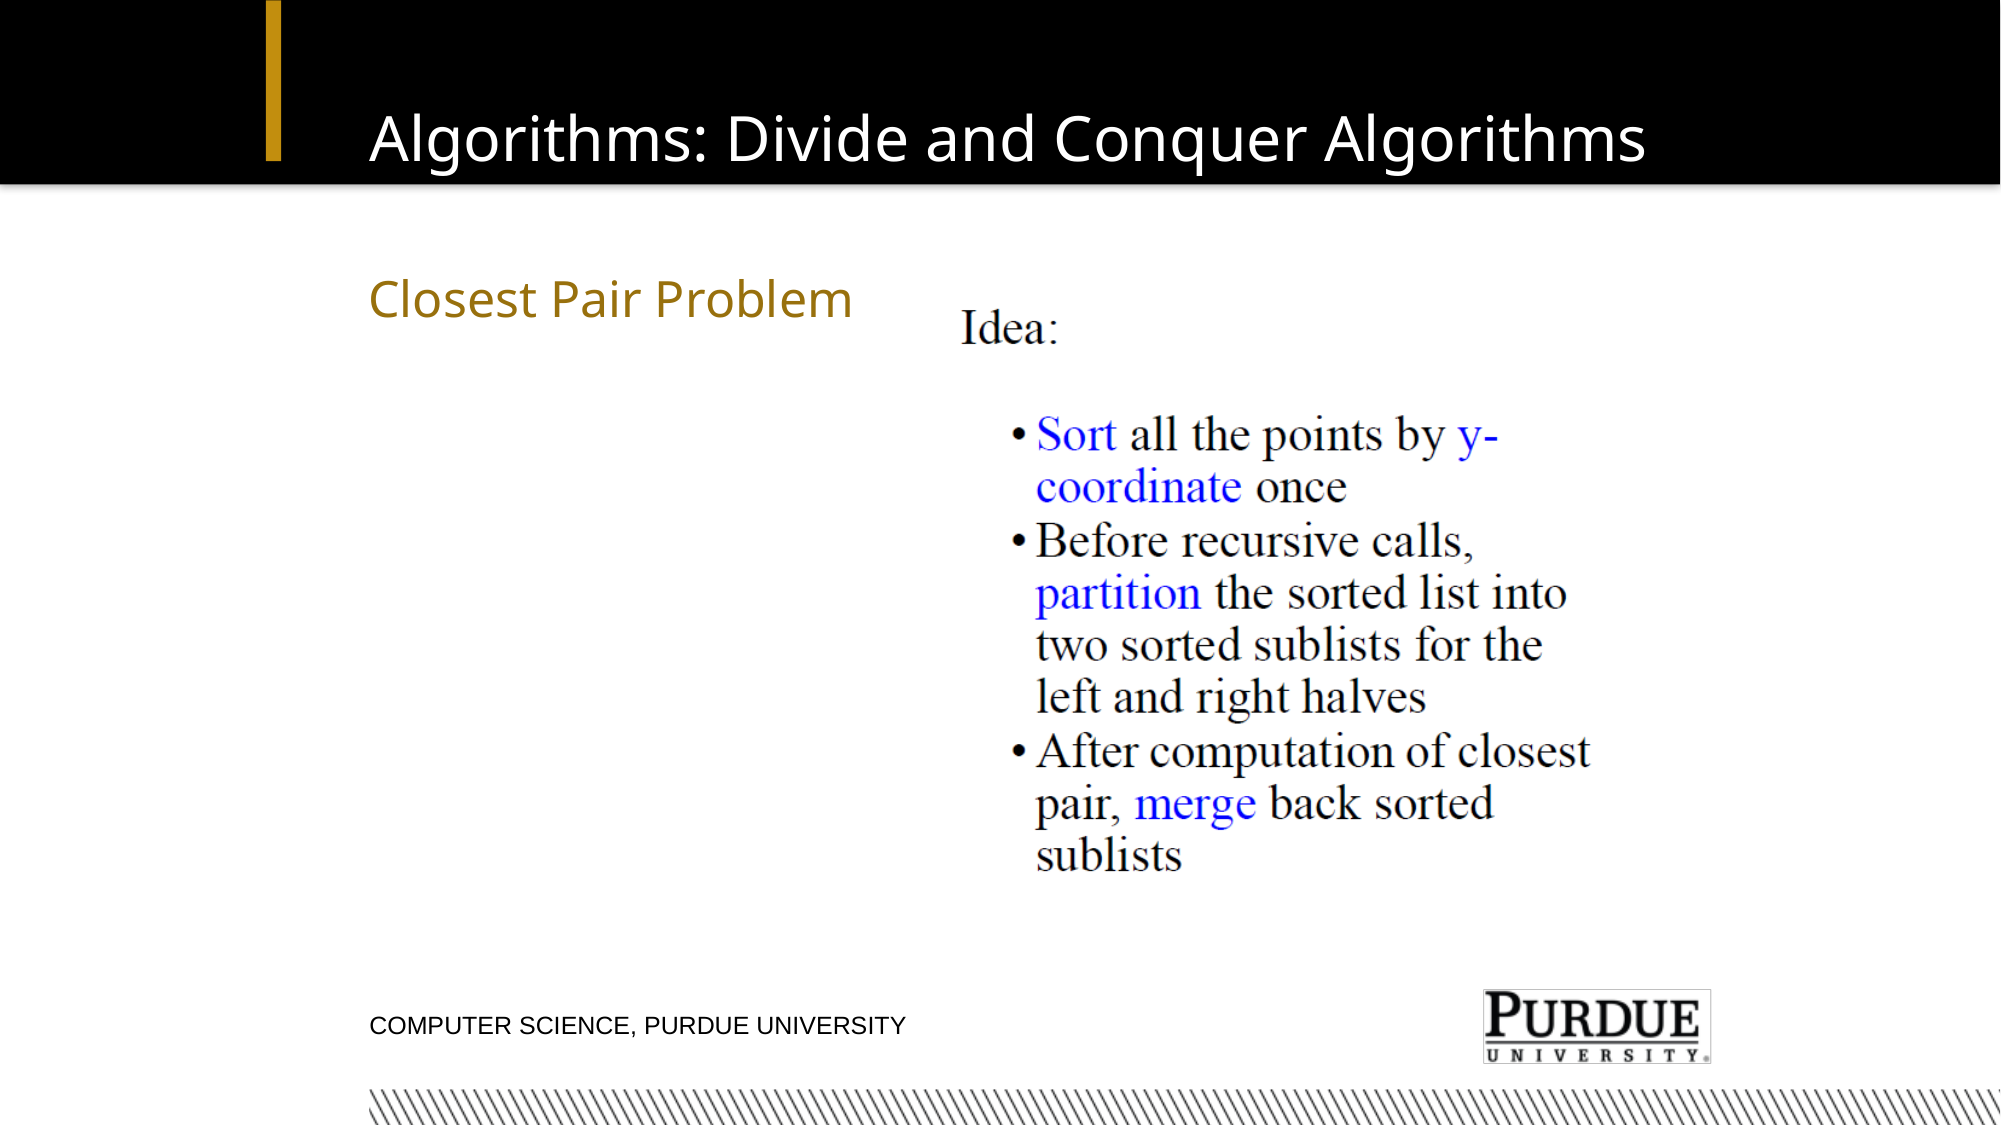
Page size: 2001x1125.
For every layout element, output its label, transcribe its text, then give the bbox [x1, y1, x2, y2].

list Computer Science, Purdue University [369, 1009, 1375, 1047]
title Algorithms: Divide and Conquer Algorithms [369, 98, 1704, 186]
list Closest Pair Problem [368, 267, 1704, 337]
picture [959, 291, 1607, 912]
